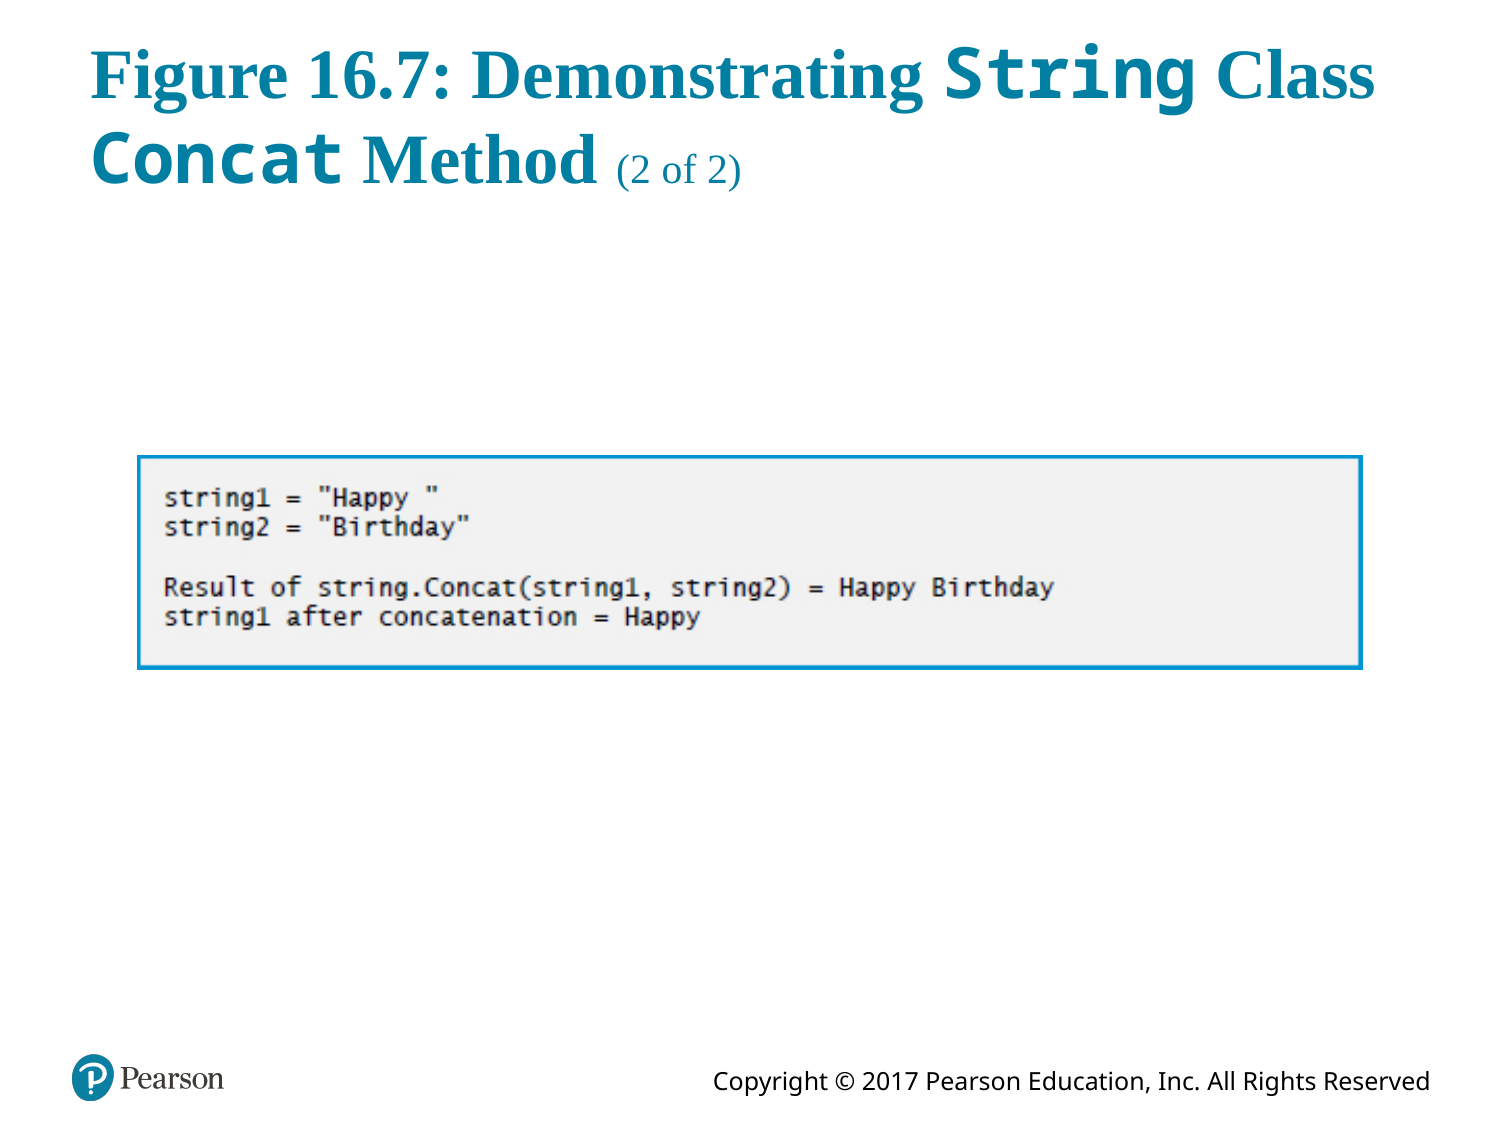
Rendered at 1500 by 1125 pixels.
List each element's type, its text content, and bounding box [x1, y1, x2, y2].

picture [80, 1063, 106, 1088]
title Figure 16.7: Demonstrating String Class Concat Method (2 of 2) [75, 37, 1425, 213]
picture [98, 1054, 224, 1101]
picture [72, 1087, 83, 1101]
picture [141, 459, 1358, 665]
picture [72, 1054, 88, 1070]
